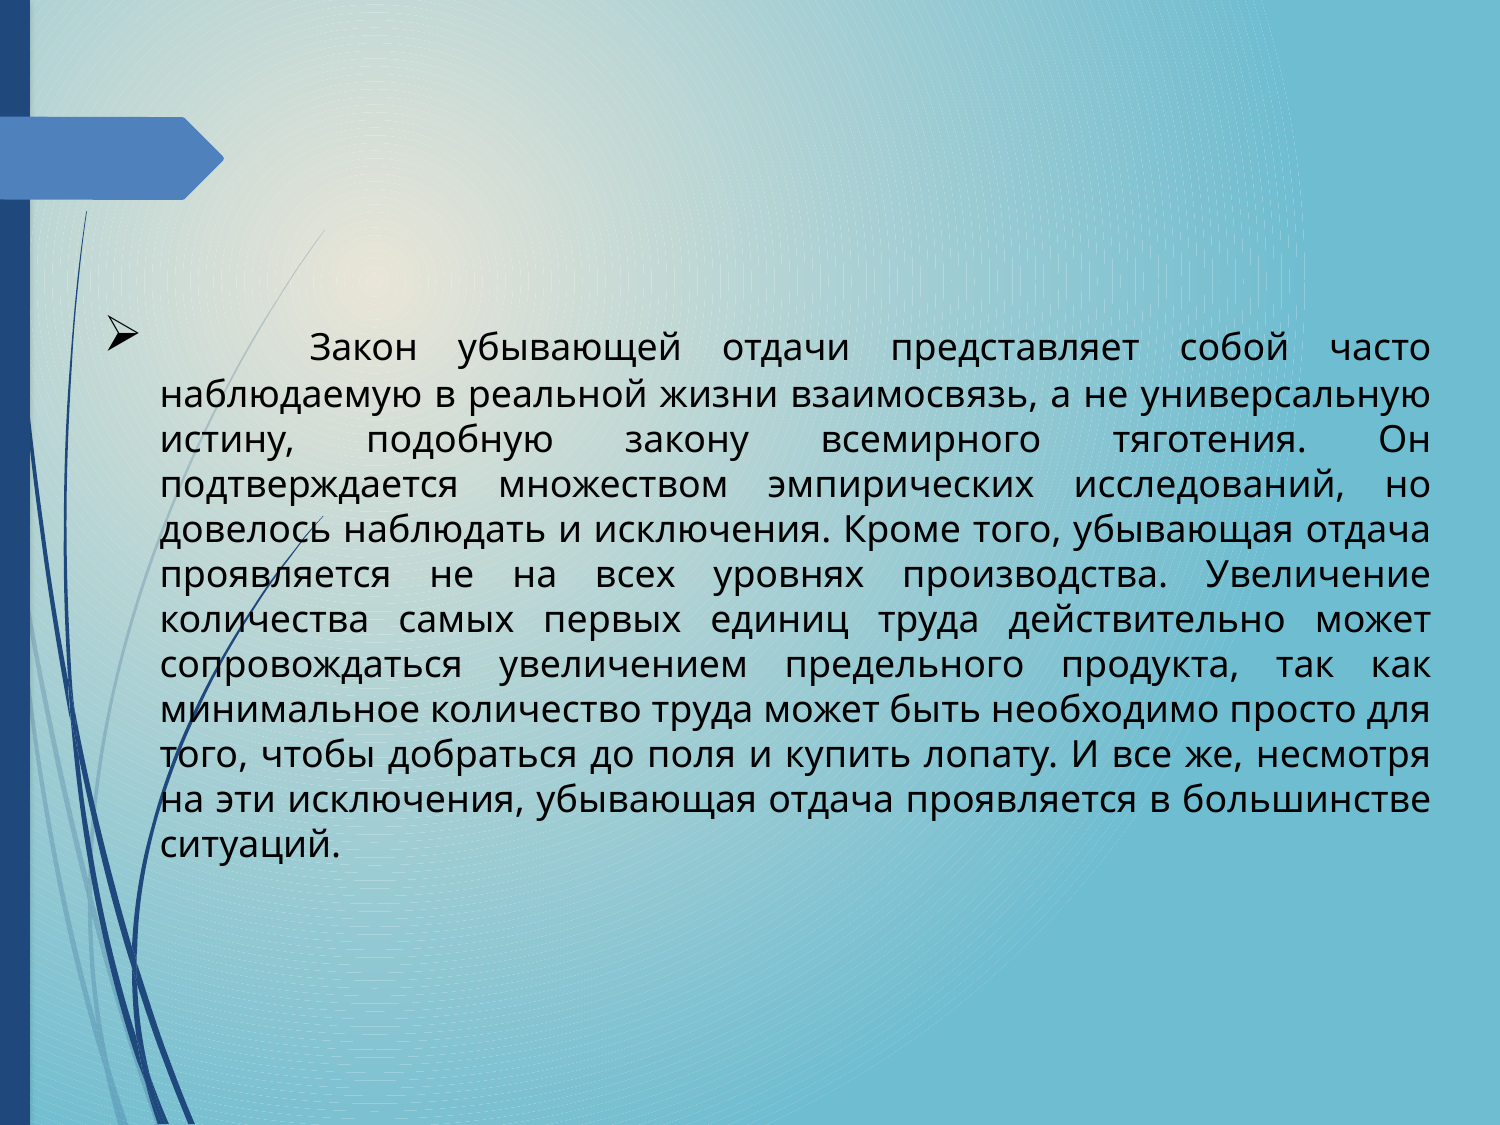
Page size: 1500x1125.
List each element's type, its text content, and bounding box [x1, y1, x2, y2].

text_box Закон убывающей отдачи представляет собой часто наблюдаемую в реальной жизни взаимосвязь, а не универсальную истину, подобную закону всемирного тяготения. Он подтверждается множеством эмпирических исследований, но довелось наблюдать и исключения. Кроме того, убывающая отдача проявляется не на всех уровнях производства. Увеличение количества самых первых единиц труда действительно может сопровождаться увеличением предельного продукта, так как минимальное количество труда может быть необходимо просто для того, чтобы добраться до поля и купить лопату. И все же, несмотря на эти исключения, убывающая отдача проявляется в большинстве ситуаций. [88, 302, 1447, 873]
